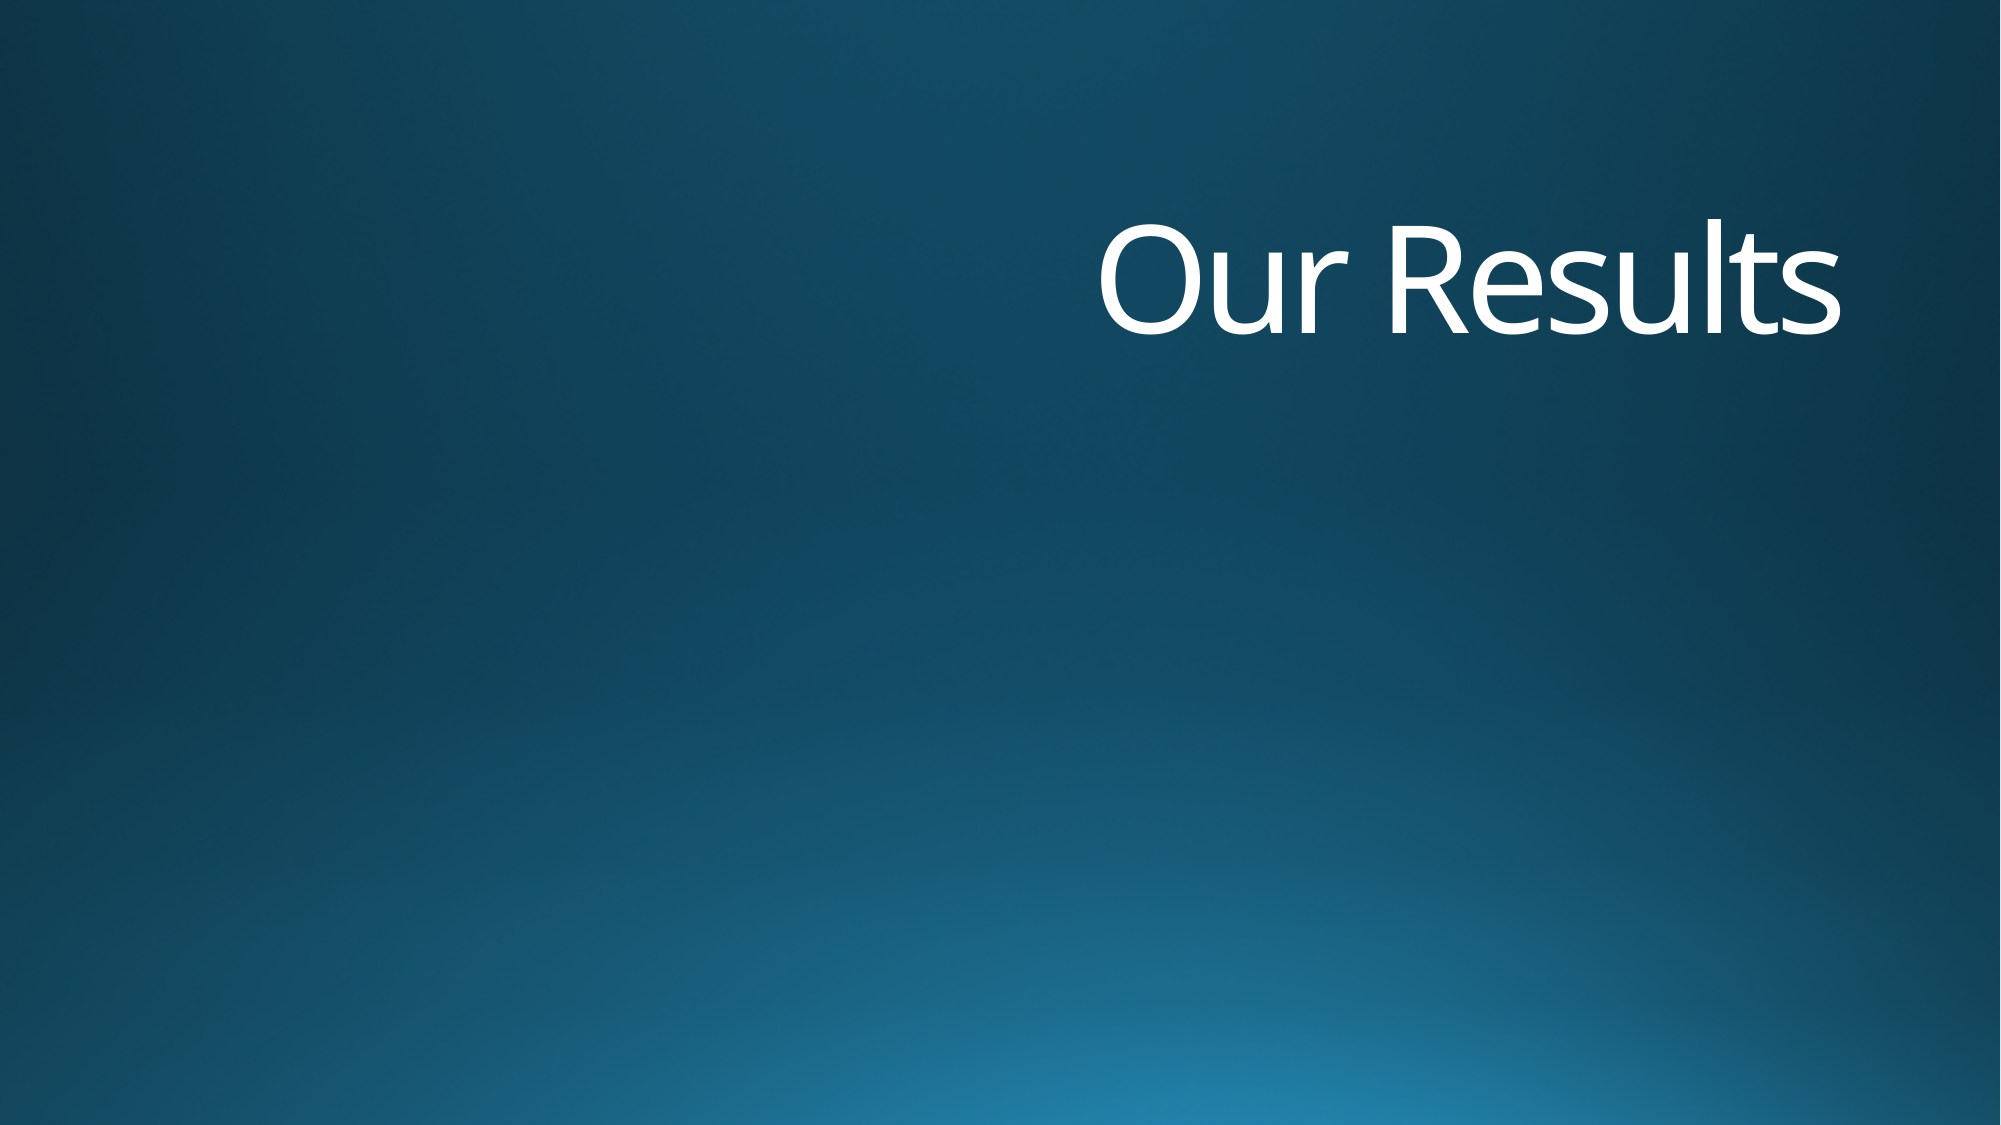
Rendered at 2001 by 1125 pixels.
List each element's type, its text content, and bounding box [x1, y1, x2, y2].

picture [0, 0, 2001, 1125]
title Our Results [362, 34, 1863, 304]
